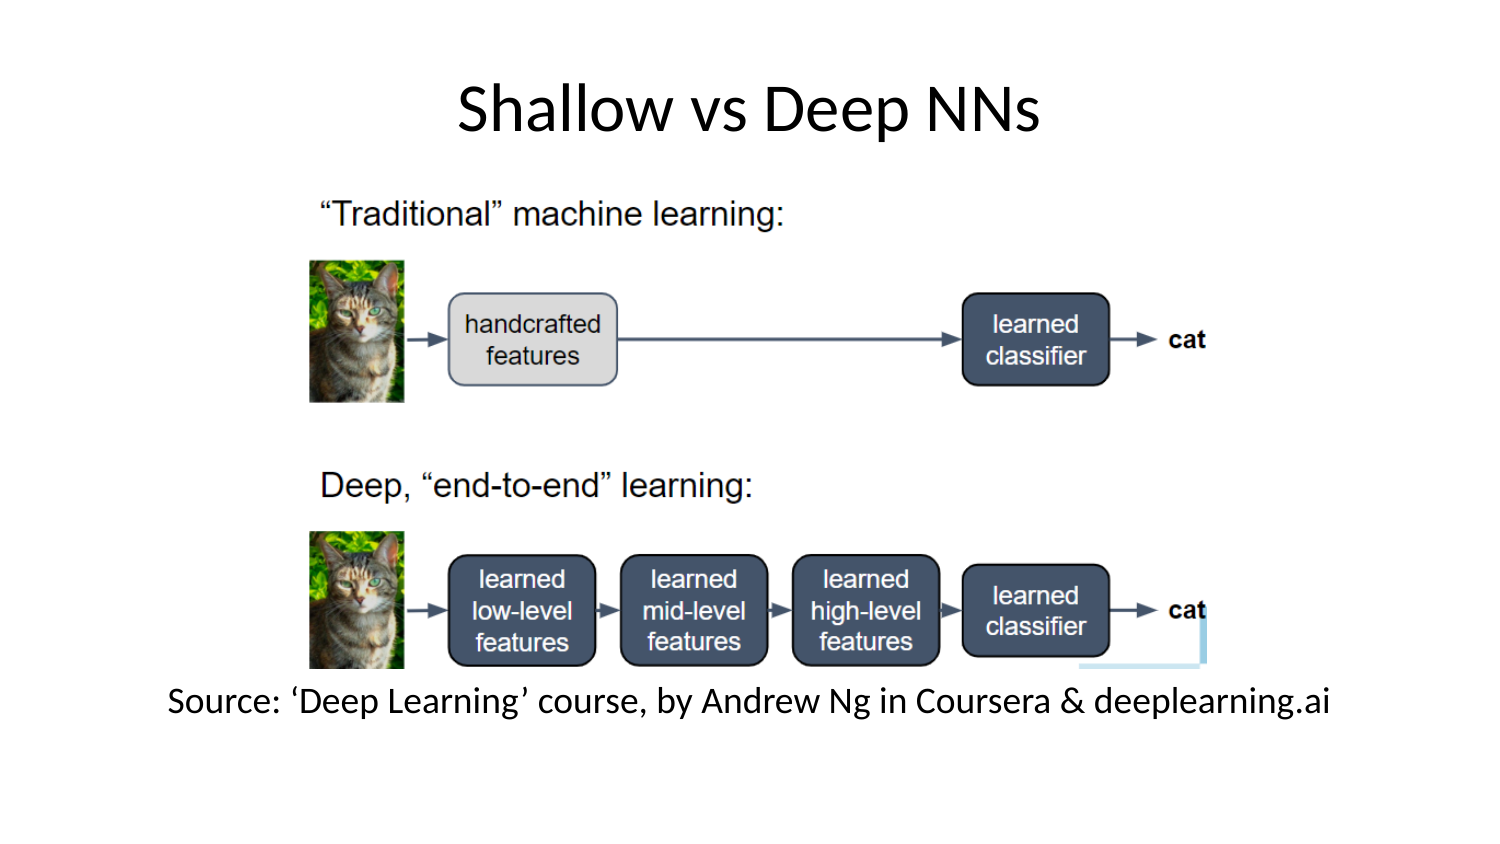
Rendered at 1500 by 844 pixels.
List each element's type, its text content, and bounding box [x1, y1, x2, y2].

title Shallow vs Deep NNs [75, 33, 1425, 175]
text_box Source: ‘Deep Learning’ course, by Andrew Ng in Coursera & deeplearning.ai [74, 668, 1425, 753]
picture [293, 195, 1207, 669]
